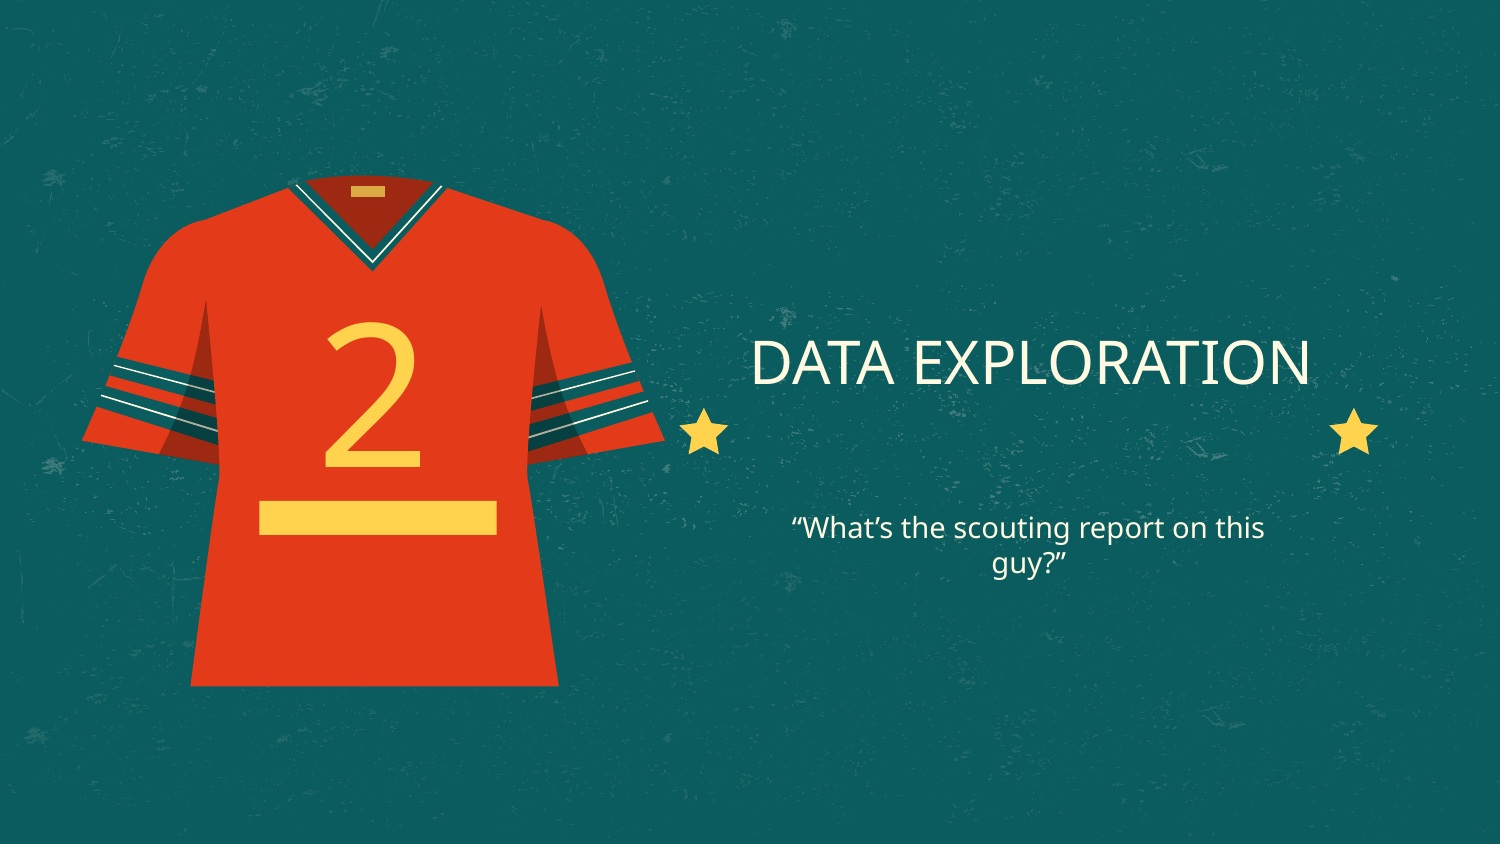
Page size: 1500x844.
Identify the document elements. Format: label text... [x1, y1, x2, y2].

title DATA EXPLORATION [729, 318, 1335, 406]
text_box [81, 175, 666, 687]
subtitle “What’s the scouting report on this guy?” [776, 503, 1282, 588]
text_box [679, 407, 1379, 455]
title DATA EXPLORATION [729, 463, 1335, 496]
